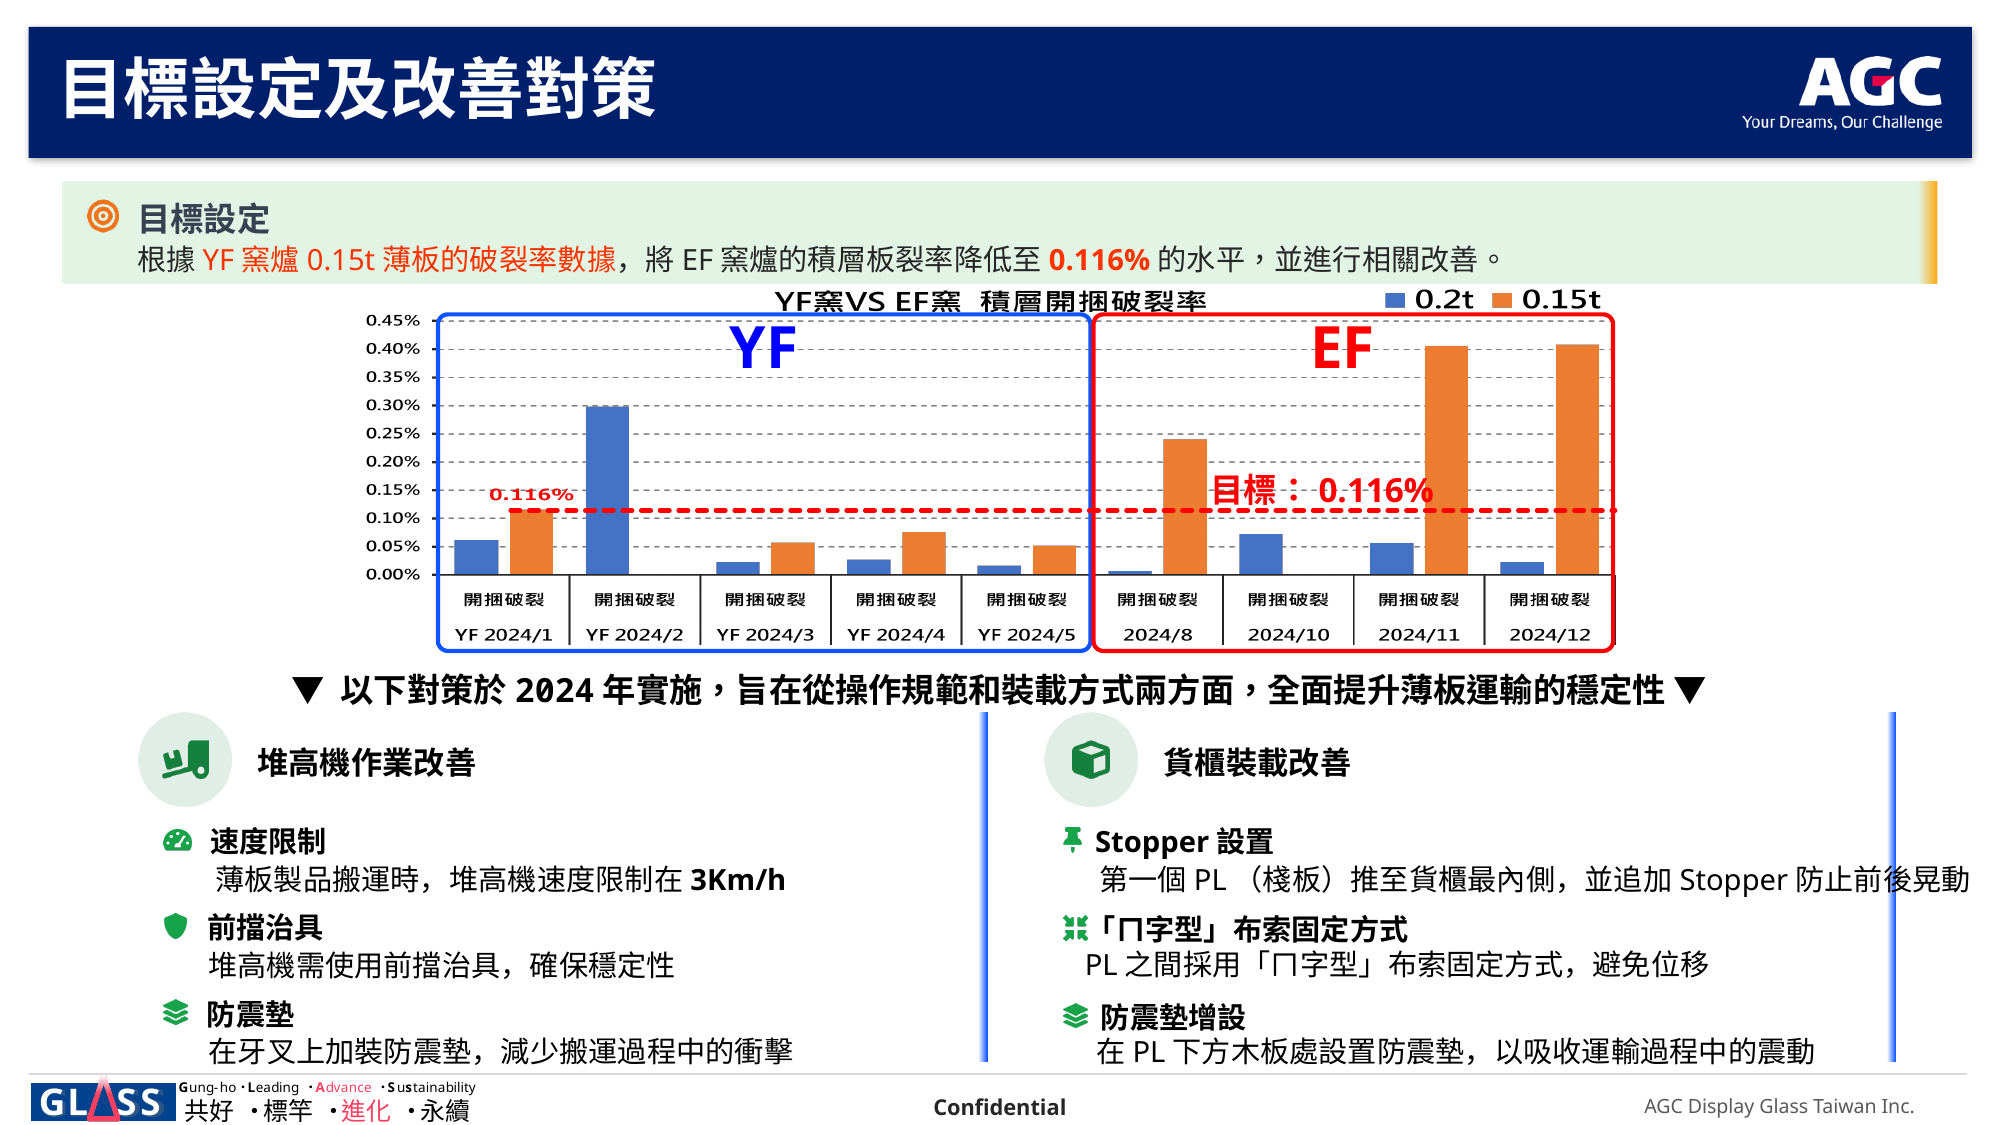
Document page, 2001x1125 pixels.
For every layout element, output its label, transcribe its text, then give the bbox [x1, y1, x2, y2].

text_box 目標設定及改善對策 [42, 48, 674, 136]
picture [137, 712, 232, 807]
text_box [85, 710, 990, 1065]
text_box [162, 820, 793, 893]
text_box [993, 709, 1899, 1064]
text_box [1062, 996, 1813, 1066]
text_box 目標設定 [137, 194, 288, 238]
picture [1043, 712, 1139, 807]
text_box ▼ 以下對策於2024年實施，旨在從操作規範和裝載方式兩方面，全面提升薄板運輸的穩定性 ▼ [275, 660, 1724, 718]
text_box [162, 993, 797, 1066]
text_box 根據YF窯爐0.15t薄板的破裂率數據，將EF窯爐的積層板裂率降低至0.116%的水平，並進行相關改善。 [137, 238, 1509, 276]
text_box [1062, 820, 1970, 894]
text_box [363, 278, 1624, 652]
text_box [162, 906, 679, 980]
text_box [60, 178, 1940, 287]
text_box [1062, 908, 1695, 979]
text_box 堆高機作業改善 [257, 737, 477, 782]
picture [1742, 56, 1942, 131]
text_box 貨櫃裝載改善 [1163, 737, 1352, 782]
picture [87, 194, 119, 239]
